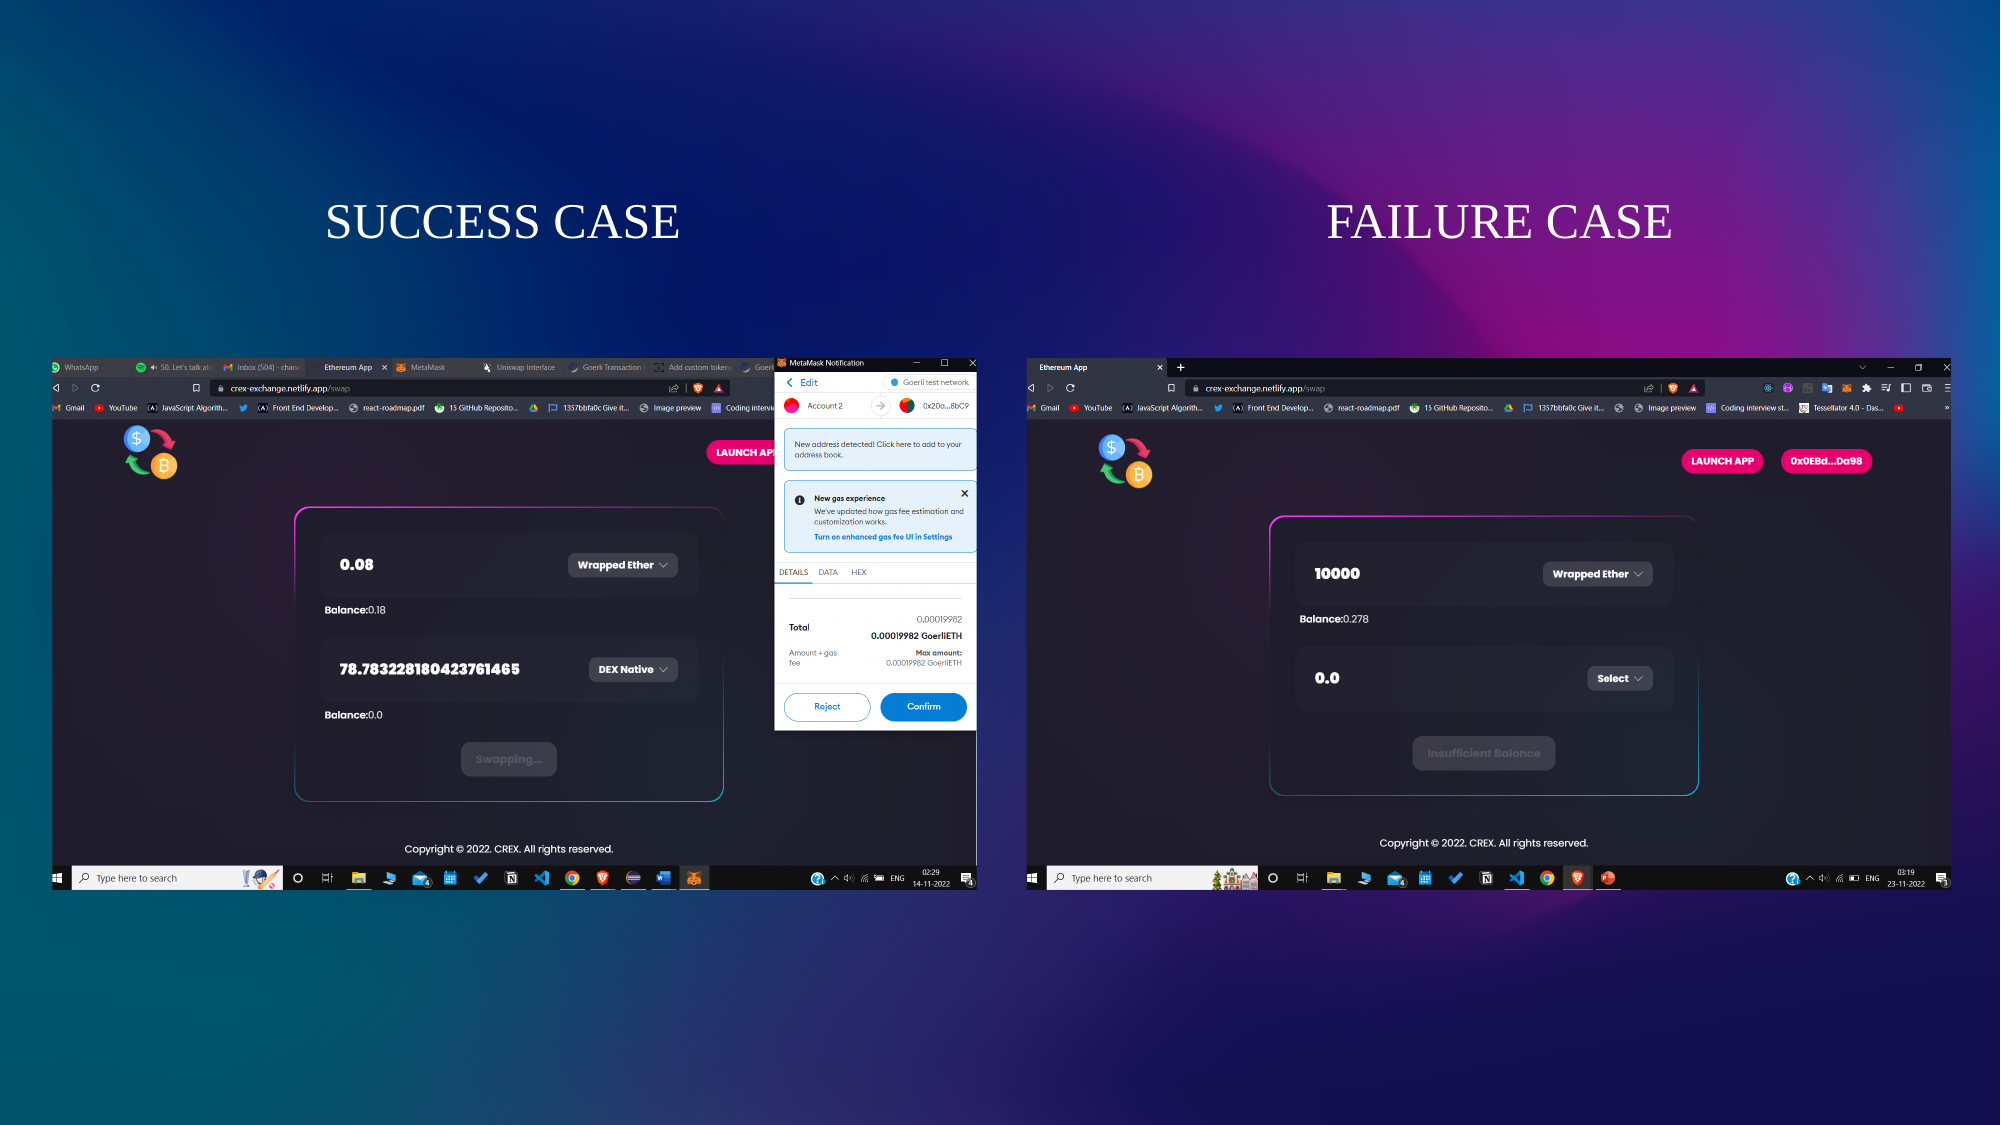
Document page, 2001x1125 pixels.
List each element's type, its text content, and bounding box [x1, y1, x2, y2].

text_box FAILURE CASE [999, 181, 2000, 257]
picture [0, 0, 2000, 1125]
text_box SUCCESS CASE [242, 181, 763, 257]
